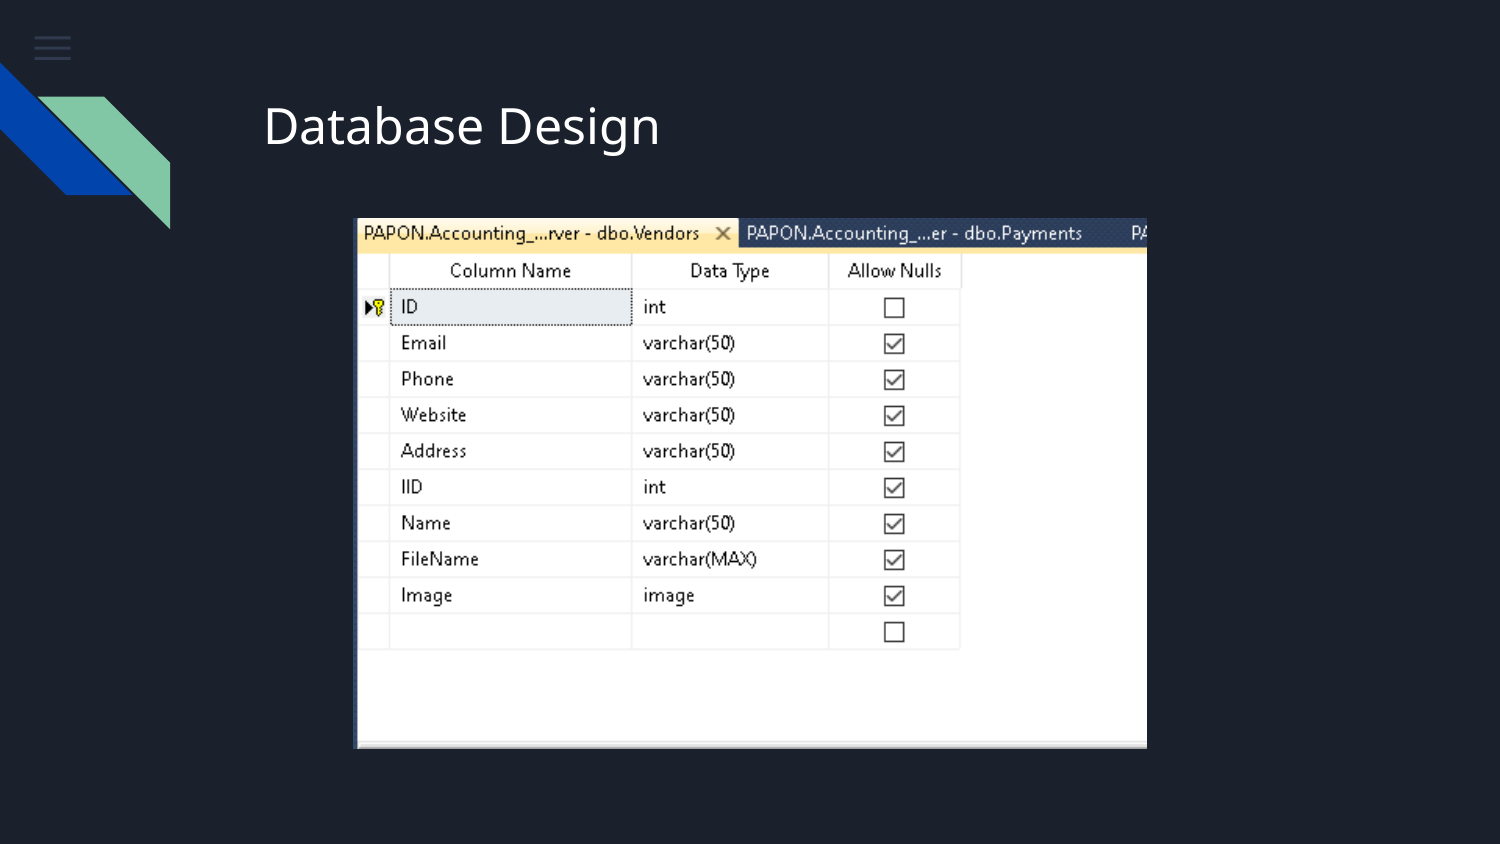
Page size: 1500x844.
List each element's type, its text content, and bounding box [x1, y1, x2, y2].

title Database Design [248, 49, 1026, 161]
picture [352, 218, 1148, 749]
